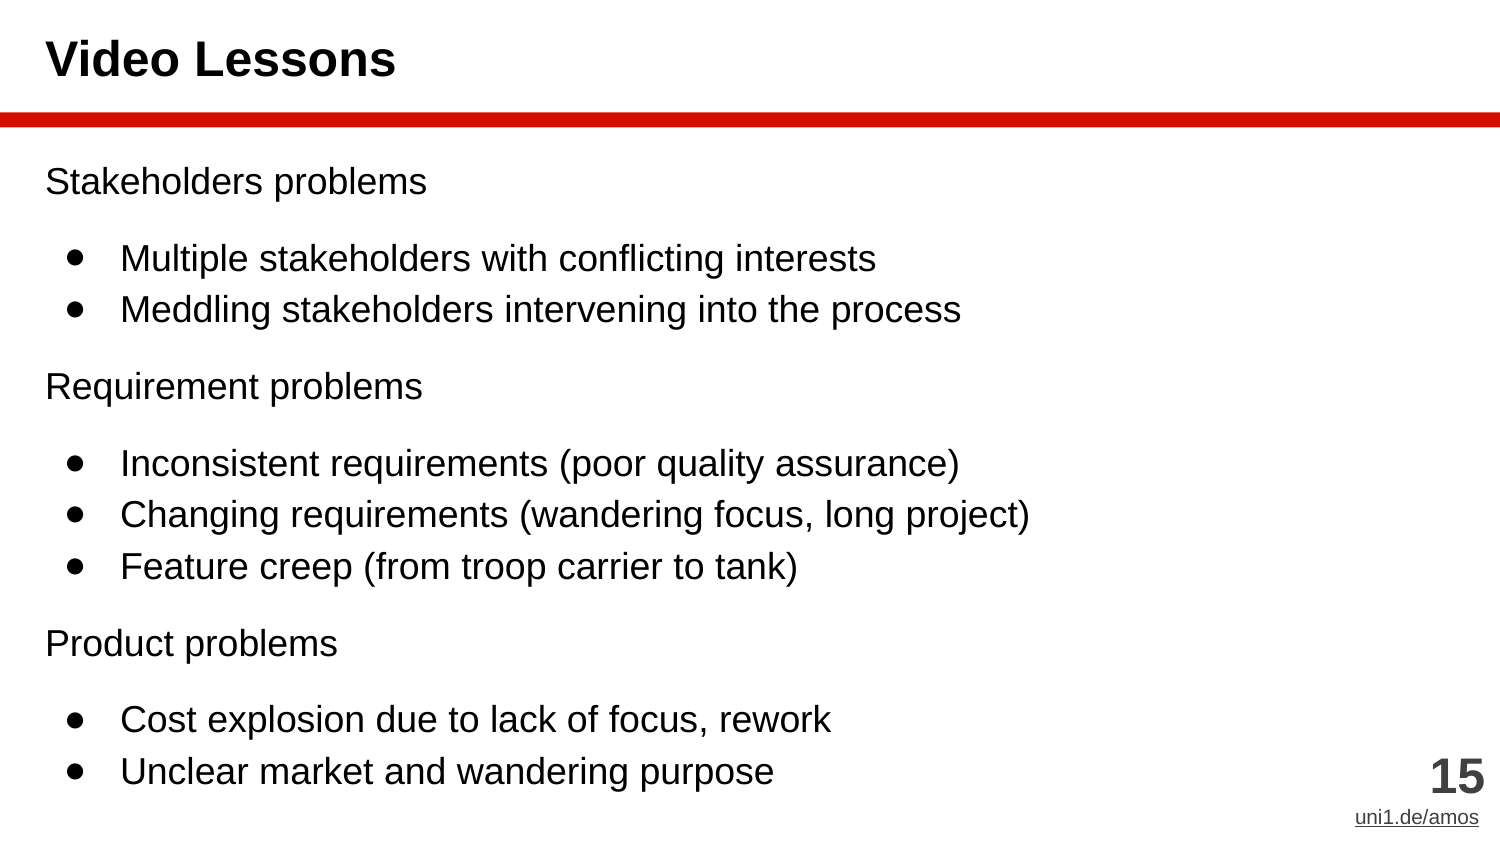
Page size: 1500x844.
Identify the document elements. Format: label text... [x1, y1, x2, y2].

title Video Lessons [0, 0, 1500, 113]
slide_number ‹#› uni1.de/amos [1200, 693, 1500, 844]
list Stakeholders problems Multiple stakeholders with conflicting interests Meddling stakeholders intervening into the process Requirement problems Inconsistent requirements (poor quality assurance) Changing requirements (wandering focus, long project) Feature creep (from troop carrier to tank) Product problems Cost explosion due to lack of focus, rework Unclear market and wandering purpose [45, 150, 1455, 825]
